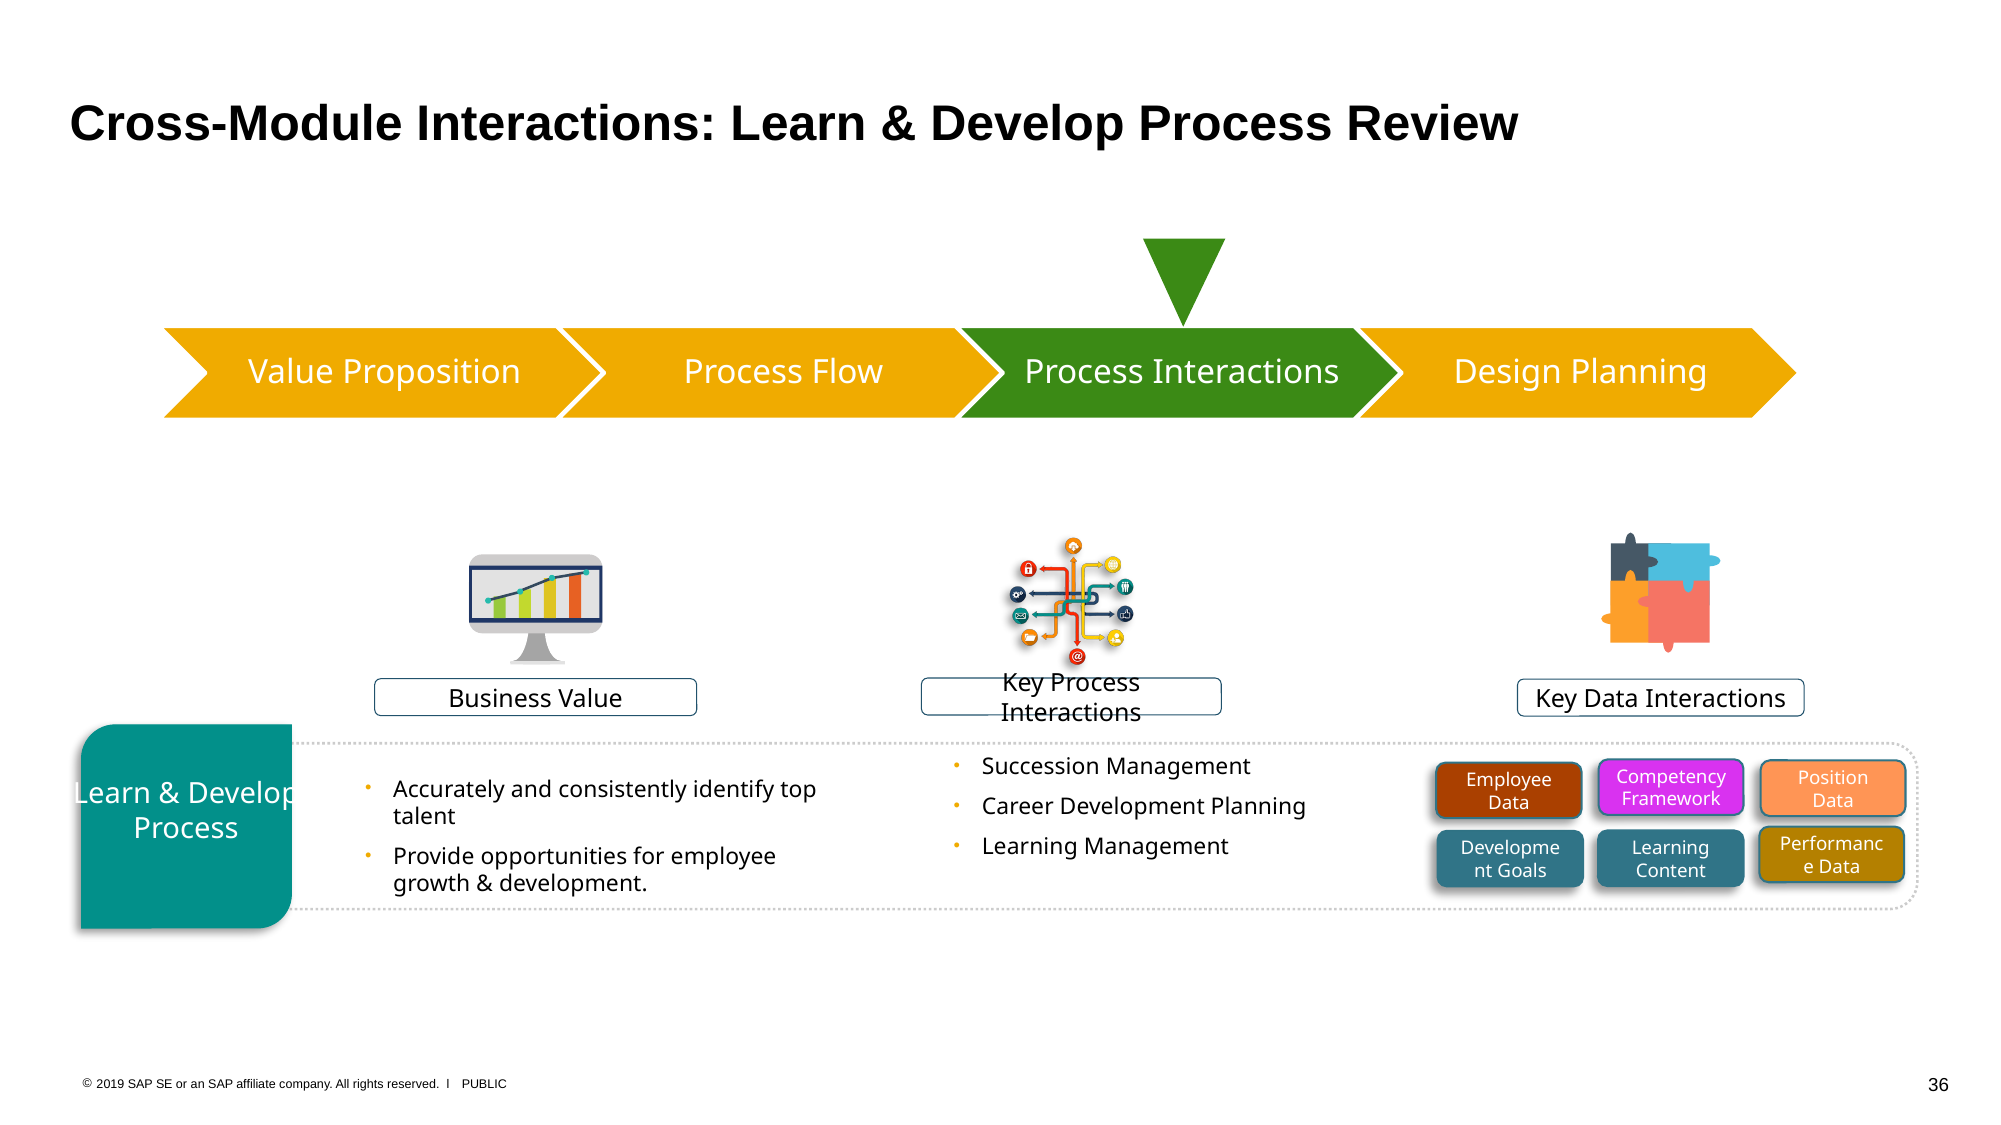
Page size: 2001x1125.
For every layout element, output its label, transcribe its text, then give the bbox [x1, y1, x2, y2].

text_box Competency Framework [1598, 759, 1744, 815]
text_box [81, 845, 292, 928]
text_box [291, 743, 1918, 910]
picture [999, 532, 1144, 673]
text_box Key Process Interactions [921, 678, 1222, 715]
text_box [1142, 238, 1226, 324]
text_box Key Data Interactions [1517, 679, 1805, 717]
text_box Business Value [374, 678, 697, 716]
text_box Succession Management Career Development Planning Learning Management [953, 751, 1341, 900]
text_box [468, 554, 603, 665]
text_box Learn & Develop Process [69, 774, 303, 845]
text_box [158, 326, 1801, 420]
text_box [81, 724, 292, 774]
text_box Development Goals [1437, 830, 1584, 887]
text_box 2 [1426, 765, 1581, 896]
text_box Accurately and consistently identify top talent Provide opportunities for employee growth & development. [365, 774, 858, 897]
text_box Performance Data [1759, 826, 1905, 883]
text_box 2 [1750, 762, 1902, 827]
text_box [1600, 532, 1721, 654]
text_box Learning Content [1598, 830, 1744, 887]
text_box Position Data [1760, 760, 1906, 817]
text_box Employee Data [1436, 762, 1582, 819]
title Cross-Module Interactions: Learn & Develop Process Review [69, 90, 1638, 151]
